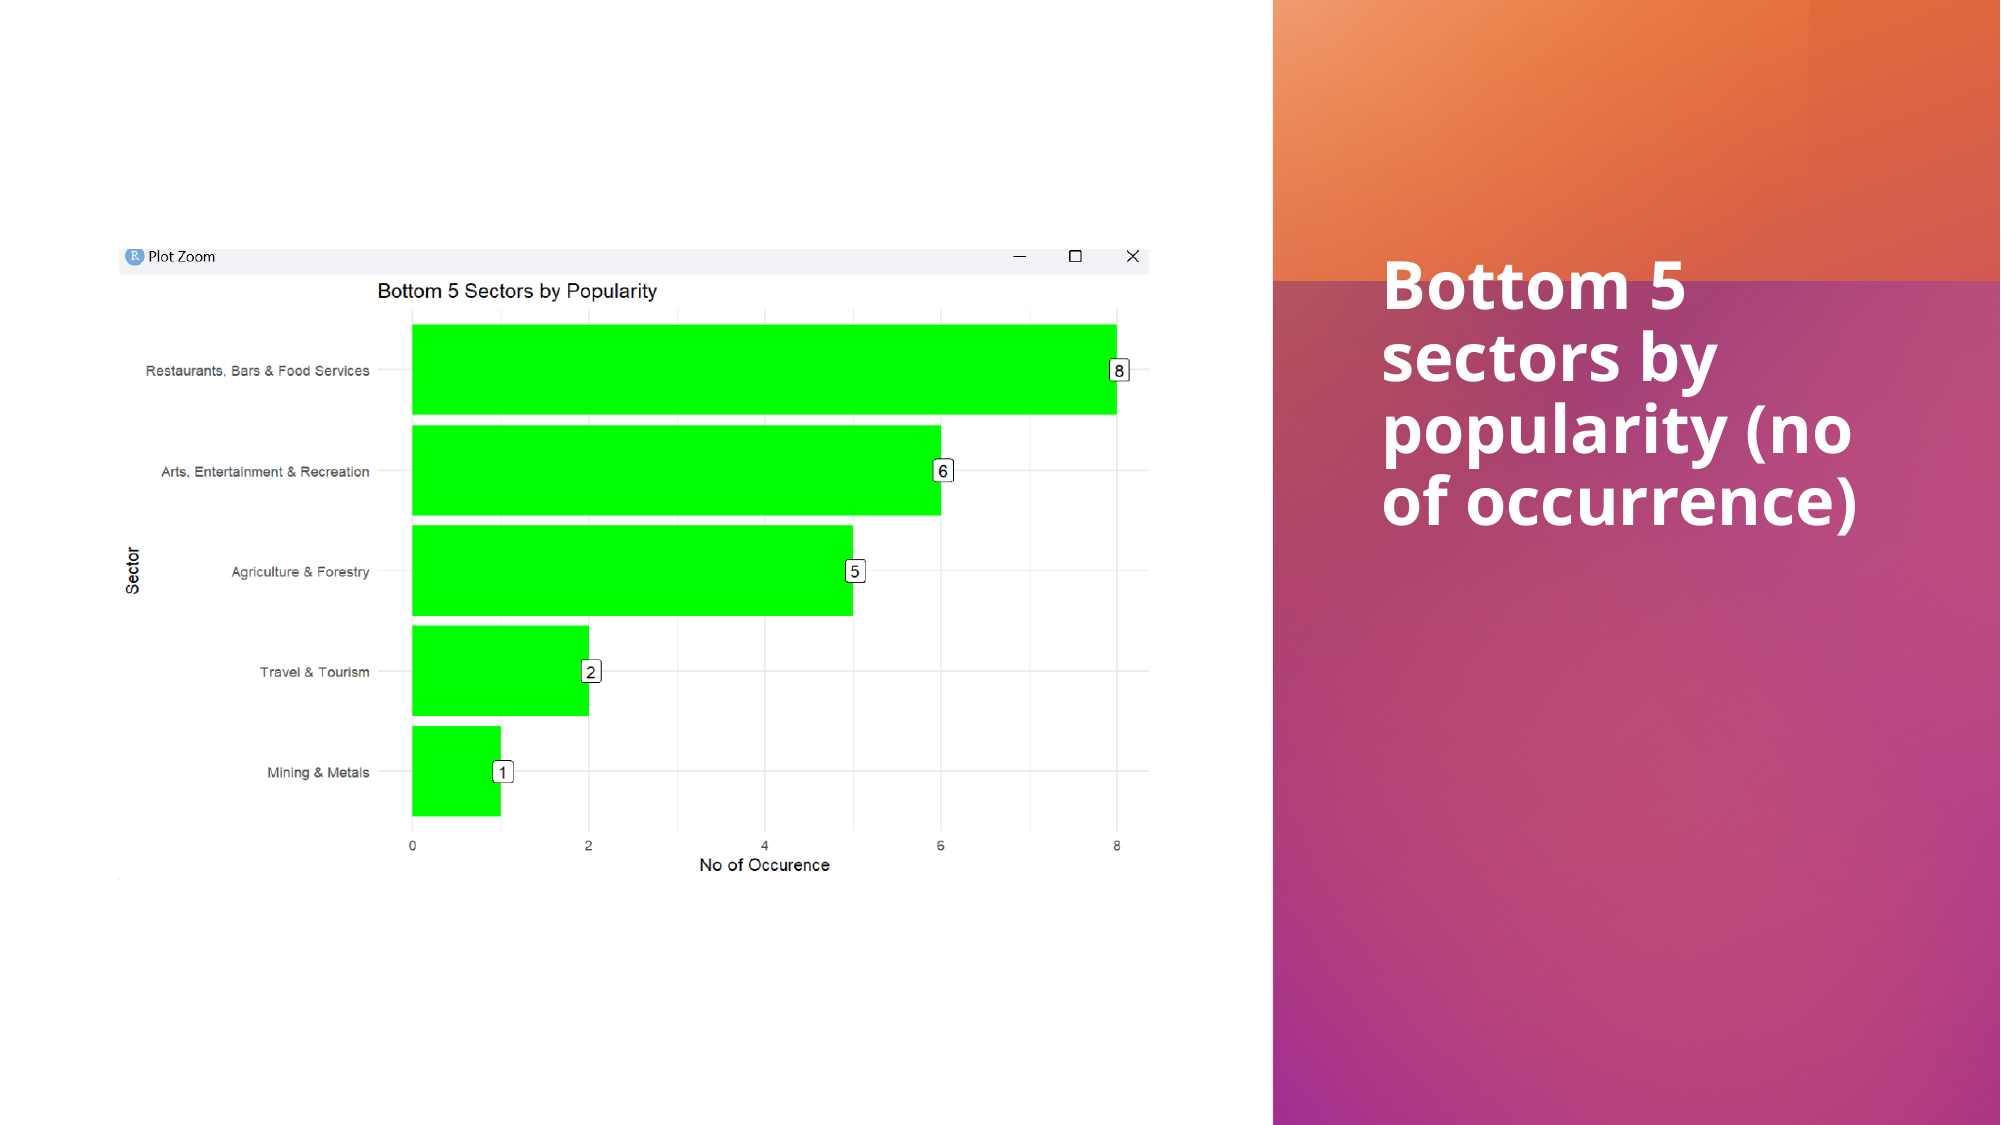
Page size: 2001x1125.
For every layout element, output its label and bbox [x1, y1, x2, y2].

list [119, 248, 1150, 881]
text_box [1272, 0, 2000, 1125]
